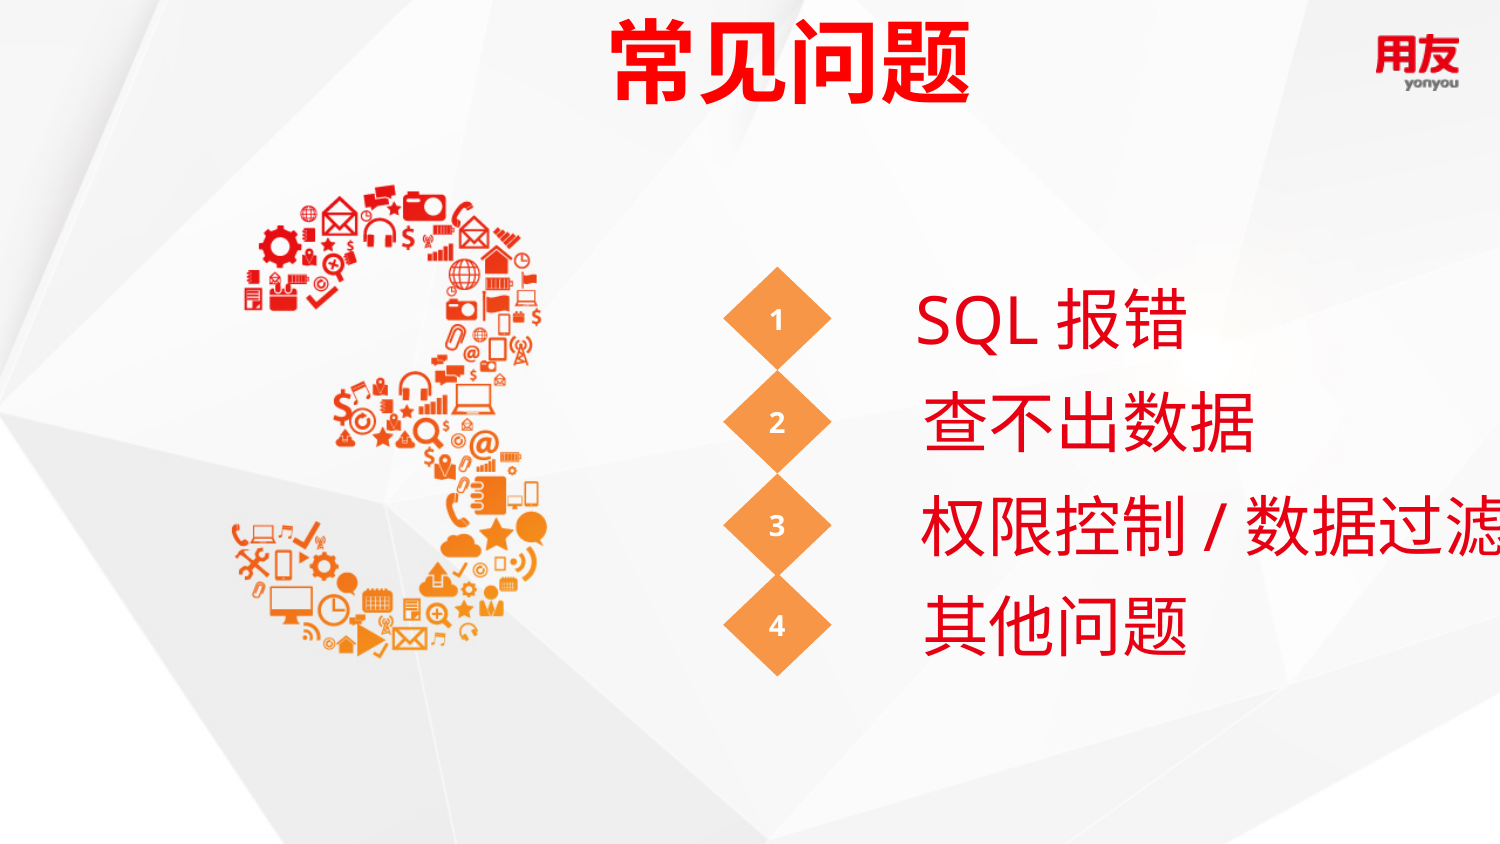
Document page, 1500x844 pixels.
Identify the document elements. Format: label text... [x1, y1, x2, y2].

text_box 查不出数据 [907, 373, 1272, 469]
text_box 3 [721, 471, 834, 575]
text_box 4 [721, 570, 834, 679]
text_box 权限控制/数据过滤 [906, 477, 1500, 573]
text_box 1 [721, 264, 834, 370]
text_box SQL报错 [901, 270, 1205, 366]
text_box 其他问题 [907, 576, 1205, 672]
picture [0, 0, 1500, 844]
text_box 2 [721, 367, 834, 473]
